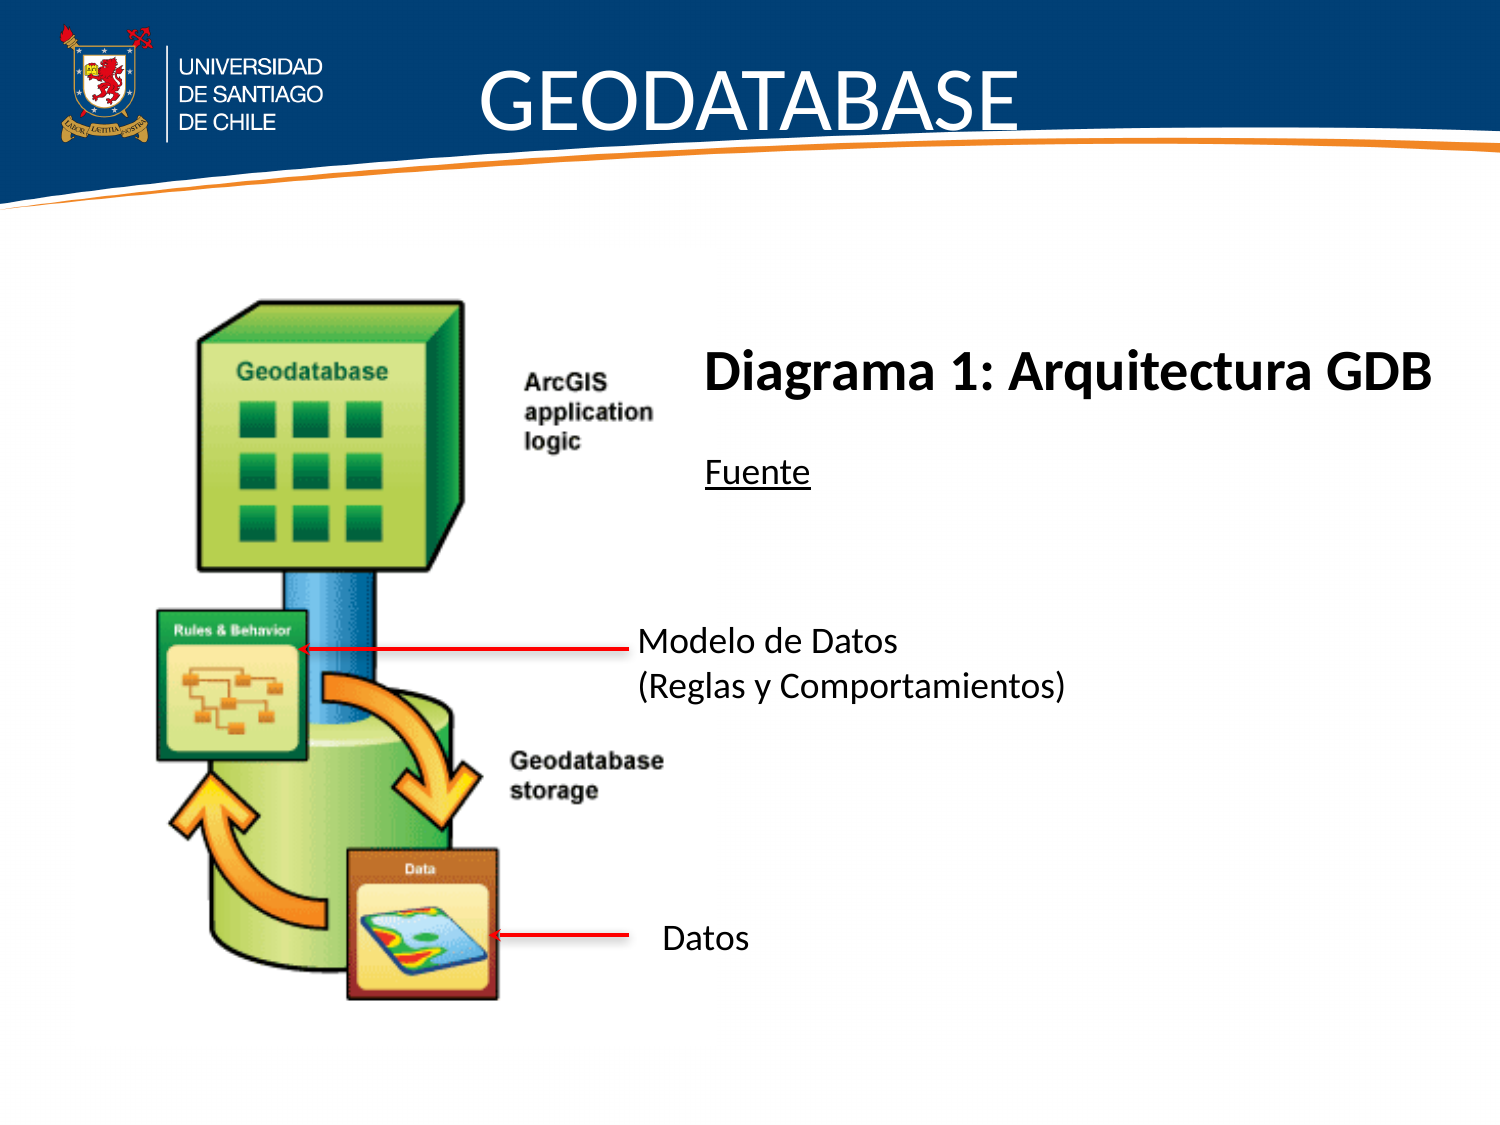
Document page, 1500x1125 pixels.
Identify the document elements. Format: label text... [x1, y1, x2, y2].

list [74, 248, 717, 1046]
text_box Diagrama 1: Arquitectura GDB Fuente [721, 324, 1458, 500]
title GEODATABASE [75, 0, 1425, 188]
picture [0, 0, 1500, 1125]
text_box Modelo de Datos (Reglas y Comportamientos) [721, 608, 1156, 714]
text_box Datos [721, 904, 975, 965]
